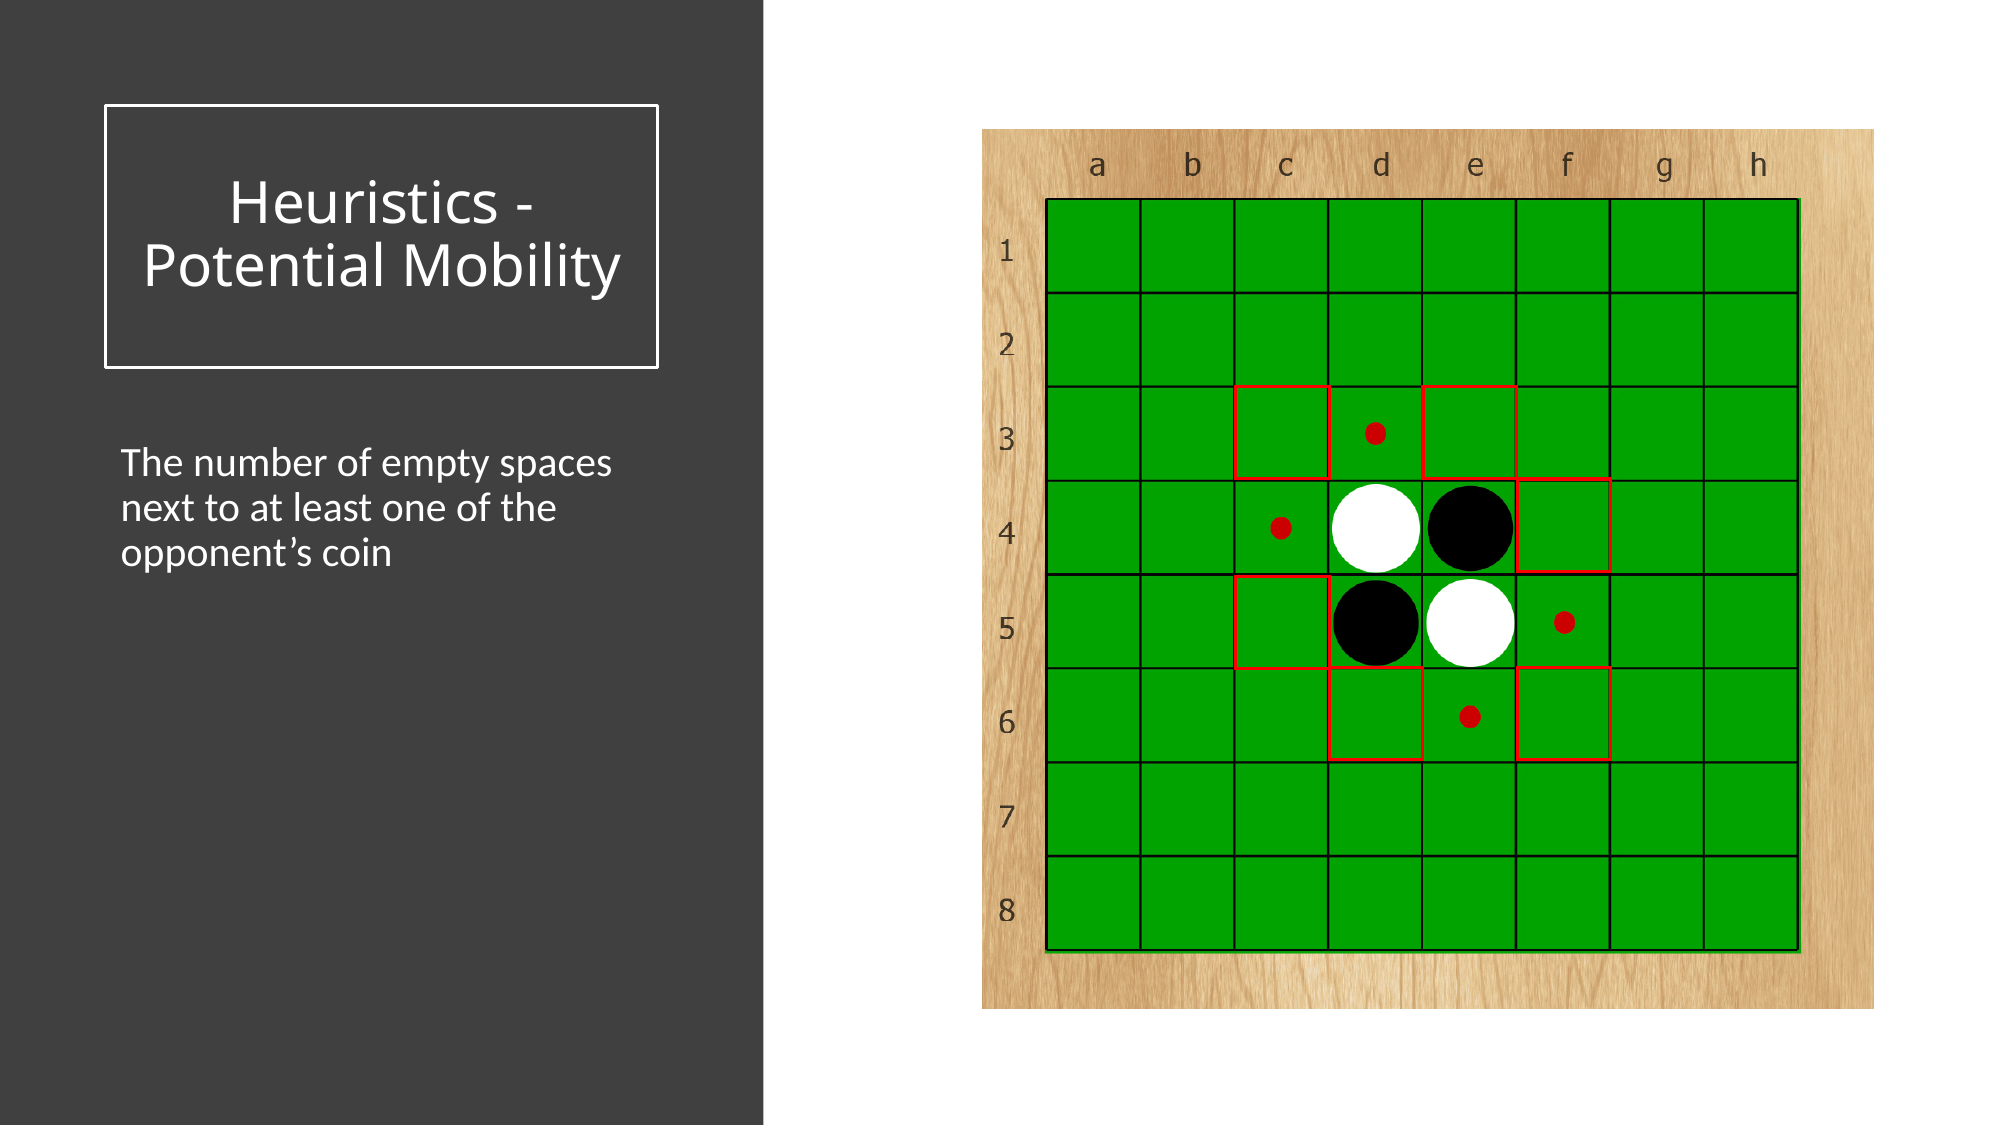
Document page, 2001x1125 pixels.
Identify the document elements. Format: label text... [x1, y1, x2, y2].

list The number of empty spaces next to at least one of the opponent’s coin [105, 432, 658, 994]
title Heuristics - Potential Mobility [105, 105, 658, 368]
picture [982, 129, 1874, 1009]
text_box [0, 0, 764, 1125]
